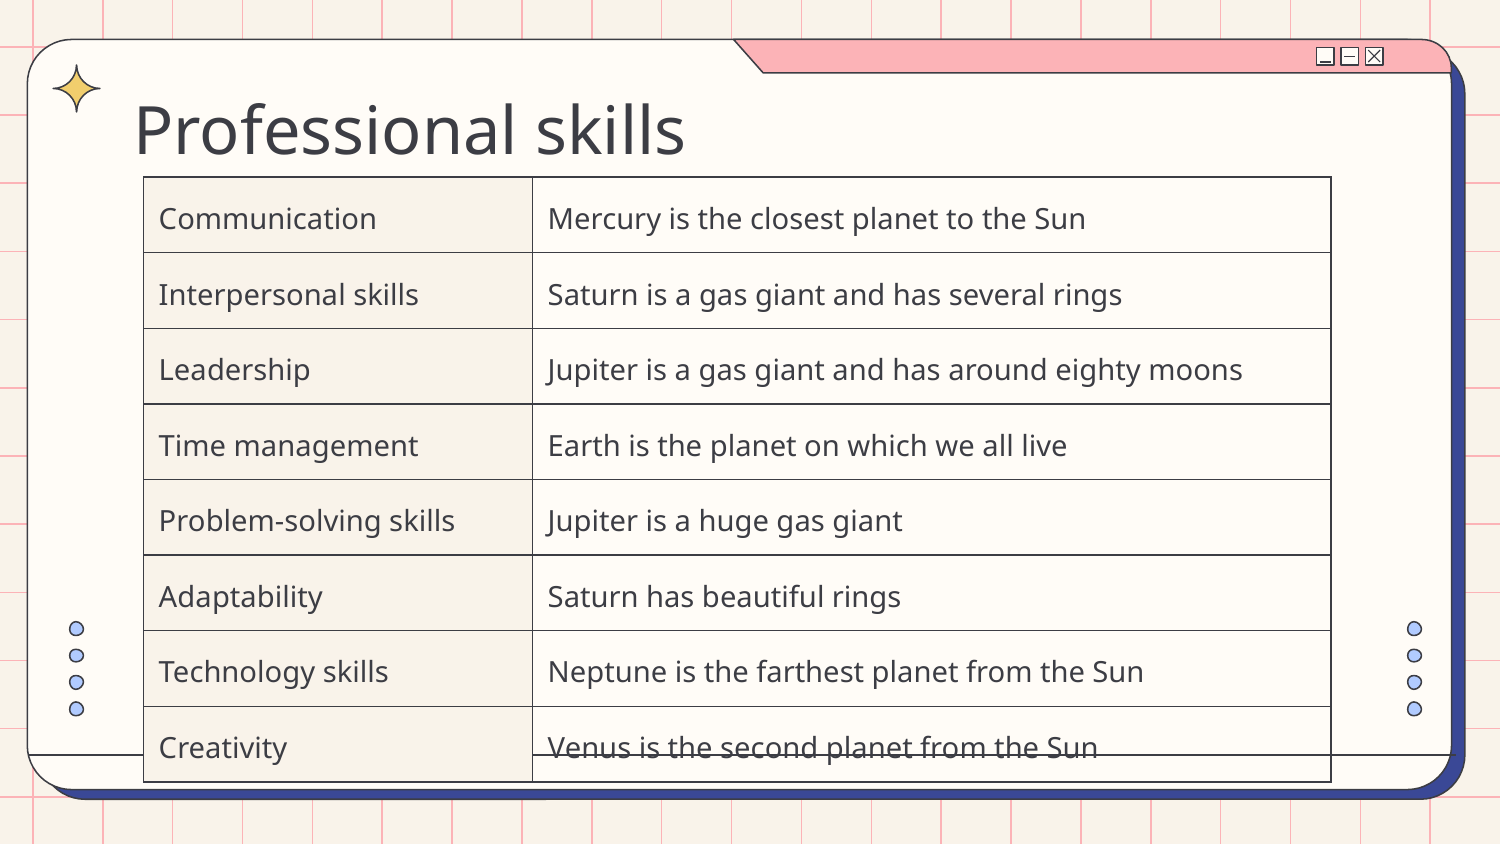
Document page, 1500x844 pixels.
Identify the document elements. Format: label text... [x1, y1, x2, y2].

title Professional skills [118, 72, 1382, 167]
table_cell Jupiter is a gas giant and has around eighty moons [533, 329, 1330, 403]
table_cell Interpersonal skills [144, 253, 532, 328]
table_cell Time management [144, 405, 532, 479]
table_cell Neptune is the farthest planet from the Sun [533, 631, 1330, 706]
table_cell Problem-solving skills [144, 480, 532, 554]
table_cell Earth is the planet on which we all live [533, 405, 1330, 479]
table_cell Venus is the second planet from the Sun [533, 707, 1330, 781]
table_cell Leadership [144, 329, 532, 403]
table_cell Creativity [144, 707, 532, 781]
table_header Communication [144, 178, 532, 252]
table_header Mercury is the closest planet to the Sun [533, 178, 1330, 252]
table_cell Jupiter is a huge gas giant [533, 480, 1330, 554]
table_cell Technology skills [144, 631, 532, 706]
table_cell Saturn is a gas giant and has several rings [533, 253, 1330, 328]
table_cell Adaptability [144, 556, 532, 630]
table_cell Saturn has beautiful rings [533, 556, 1330, 630]
